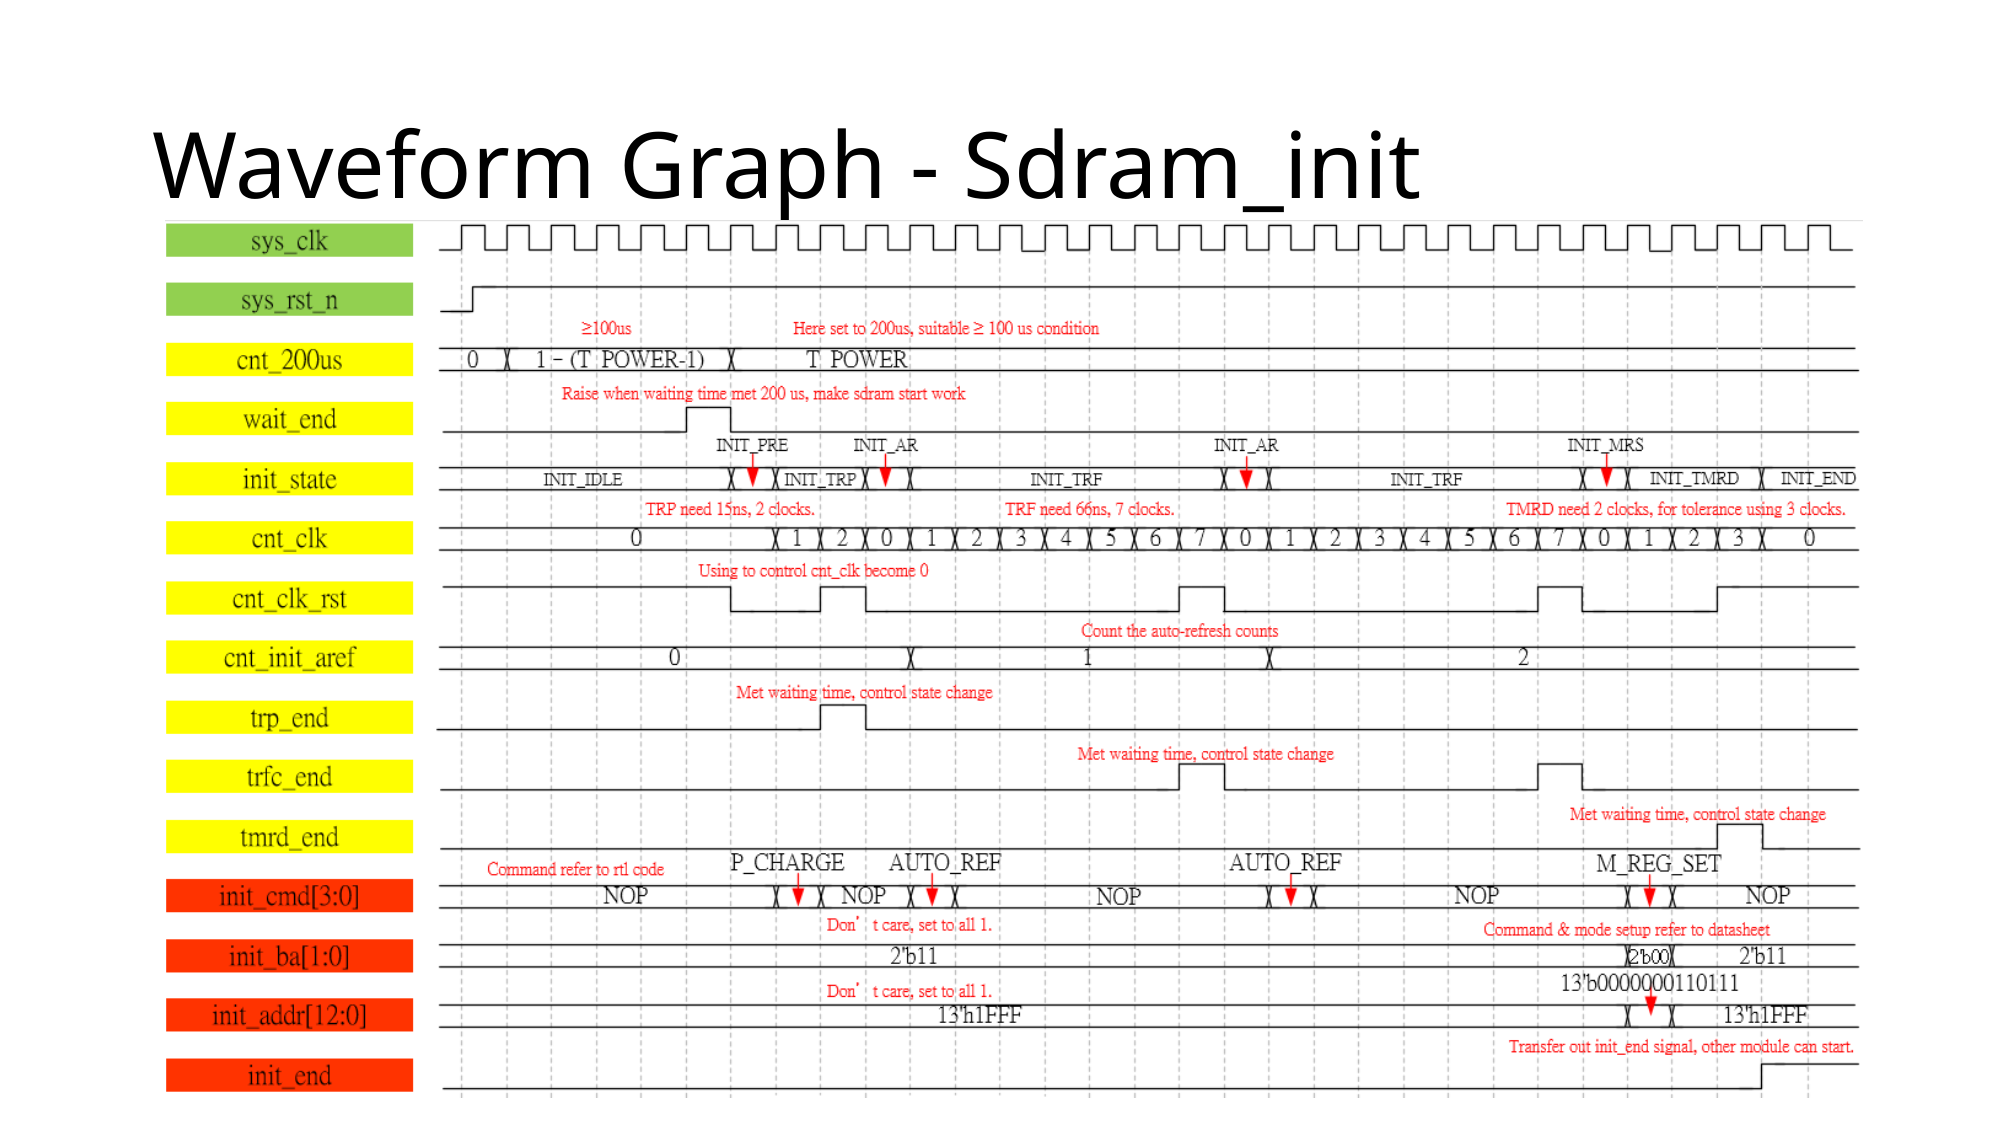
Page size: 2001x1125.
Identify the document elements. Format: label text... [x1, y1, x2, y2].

title Waveform Graph - Sdram_init [137, 59, 1863, 278]
picture [165, 220, 1863, 1098]
